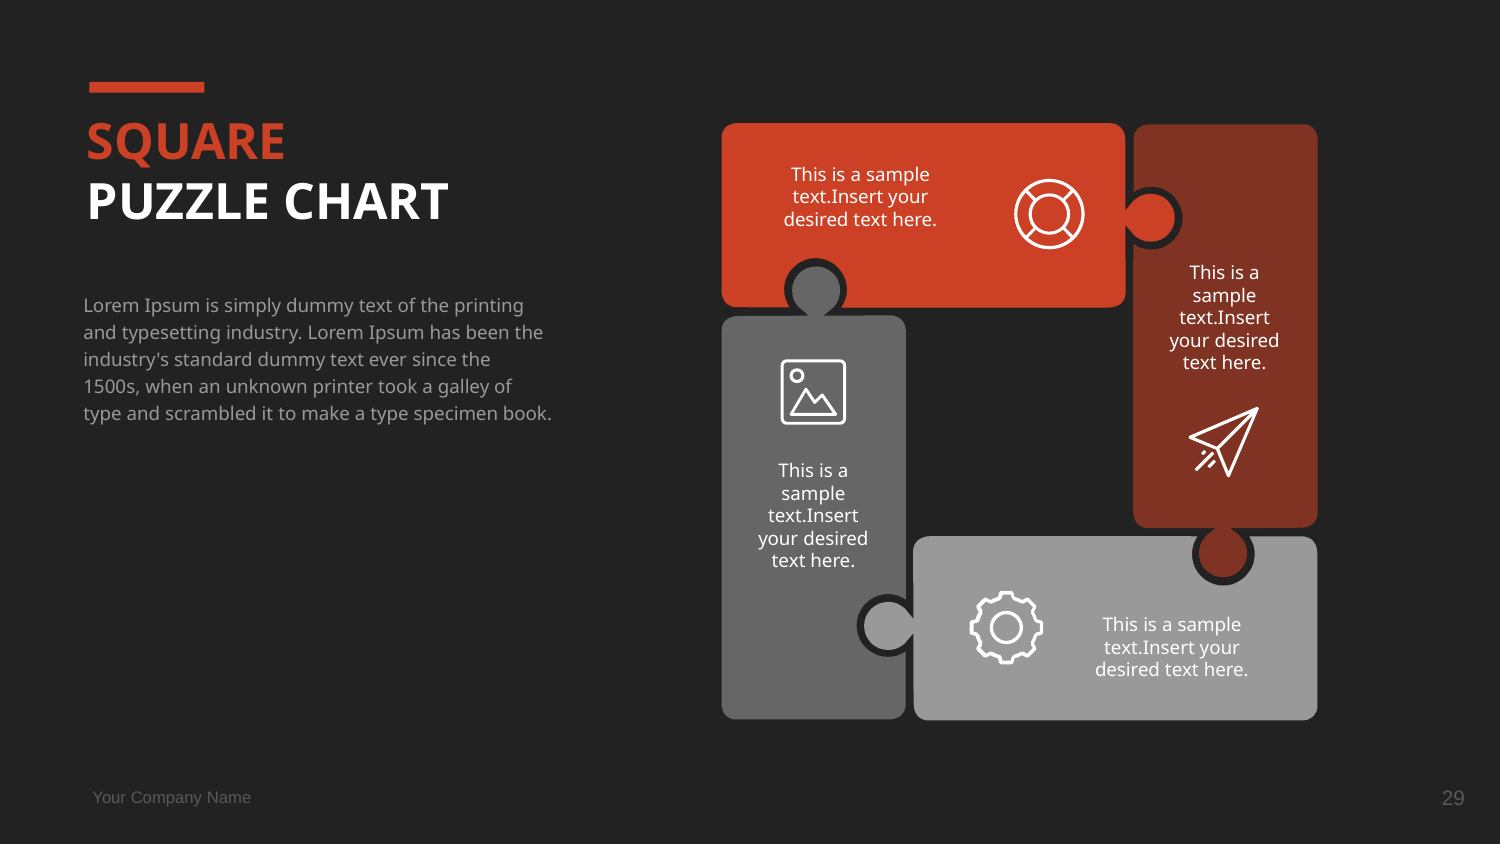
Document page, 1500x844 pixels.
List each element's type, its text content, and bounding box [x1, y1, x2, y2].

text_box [721, 122, 1318, 721]
text_box Lorem Ipsum is simply dummy text of the printing and typesetting industry. Lorem Ipsum has been the industry's standard dummy text ever since the 1500s, when an unknown printer took a galley of type and scrambled it to make a type specimen book. [68, 274, 567, 439]
slide_number ‹#› [1389, 764, 1480, 830]
title SQUARE PUZZLE CHART [71, 95, 749, 269]
